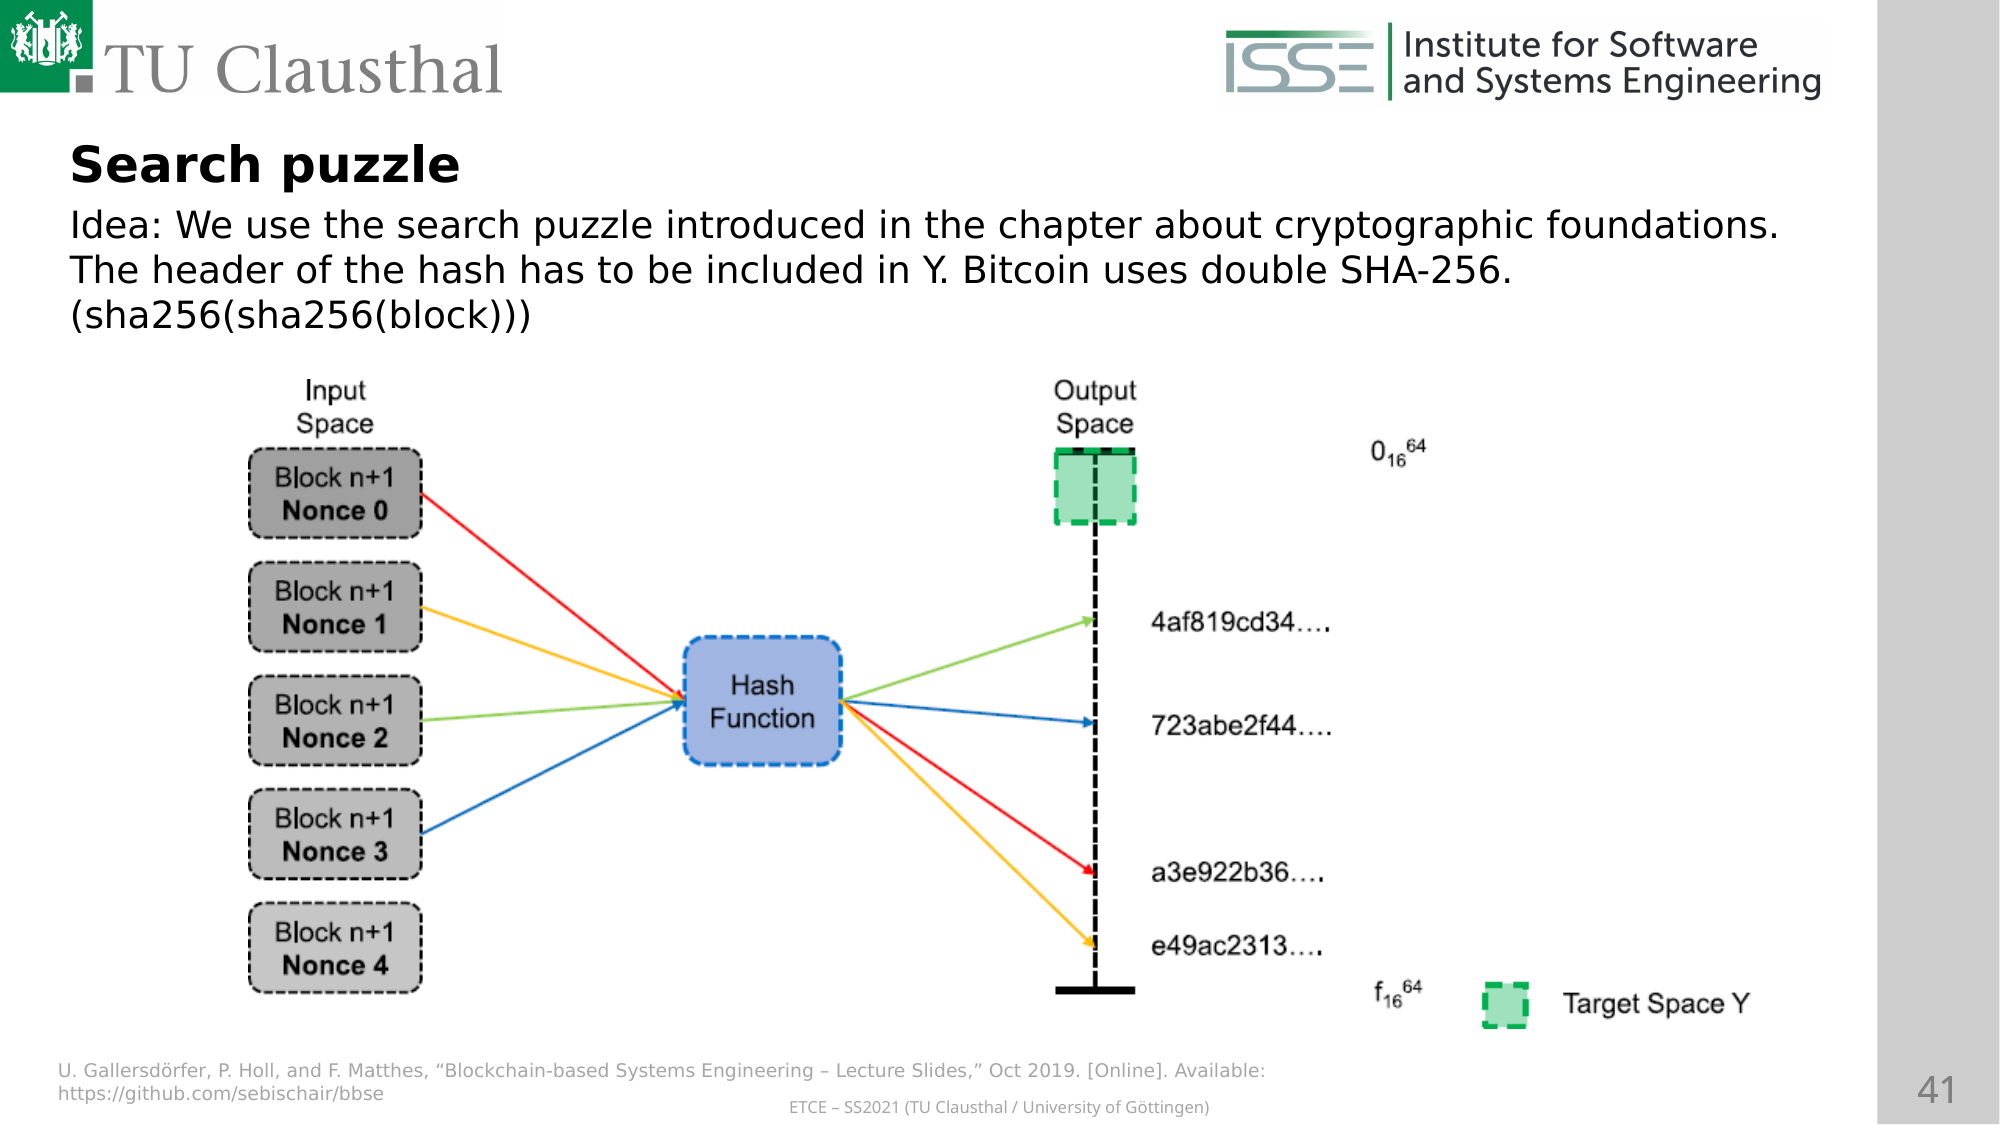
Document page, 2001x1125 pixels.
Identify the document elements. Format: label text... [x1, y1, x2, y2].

text_box Idea: We use the search puzzle introduced in the chapter about cryptographic foundations. The header of the hash has to be included in Y. Bitcoin uses double SHA-256. (sha256(sha256(block))) [55, 208, 1819, 330]
text_box ETCE – SS2021 (TU Clausthal / University of Göttingen) [0, 1089, 2000, 1125]
text_box Search puzzle [55, 125, 1819, 208]
picture [1218, 22, 1826, 107]
picture [248, 378, 1752, 1029]
text_box U. Gallersdörfer, P. Holl, and F. Matthes, “Blockchain-based Systems Engineering – Lecture Slides,” Oct 2019. [Online]. Available: https://github.com/sebischair/bbse [43, 1051, 1521, 1112]
picture [0, 0, 502, 93]
